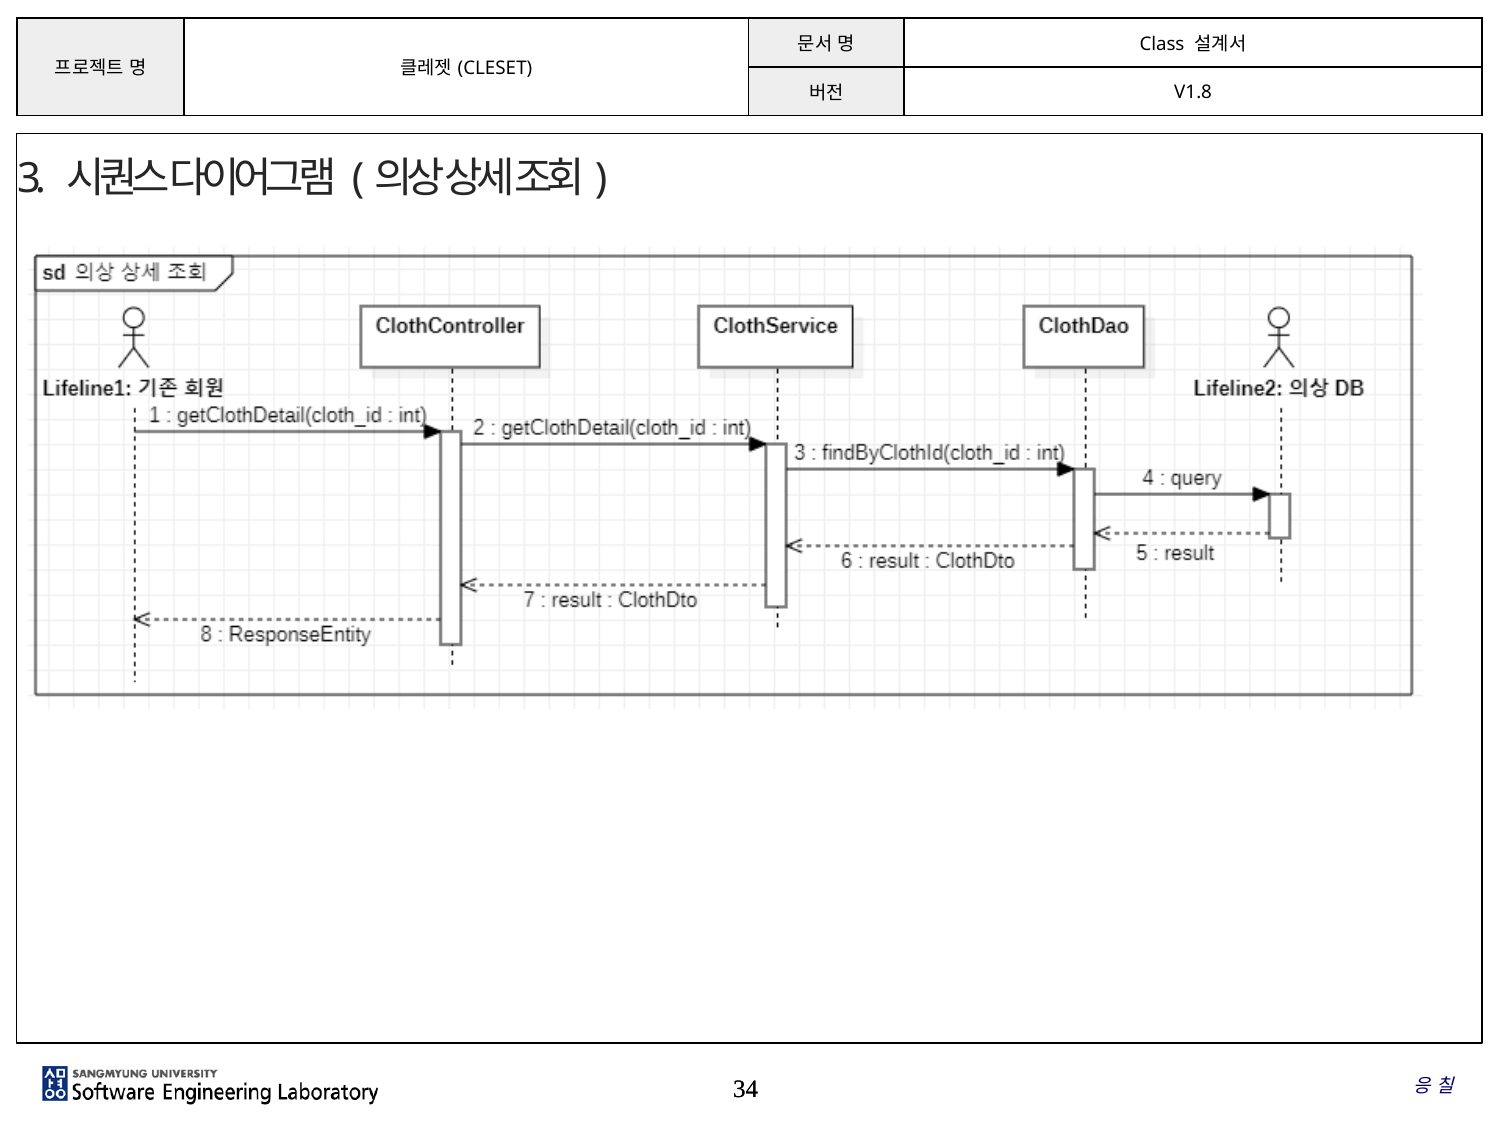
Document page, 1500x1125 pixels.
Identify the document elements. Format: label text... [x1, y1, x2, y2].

text_box 3. 시퀀스 다이어그램 (의상 상세 조회) [2, 143, 623, 209]
picture [28, 247, 1423, 709]
footer 응 칠 [994, 1060, 1454, 1110]
picture [42, 1066, 382, 1106]
